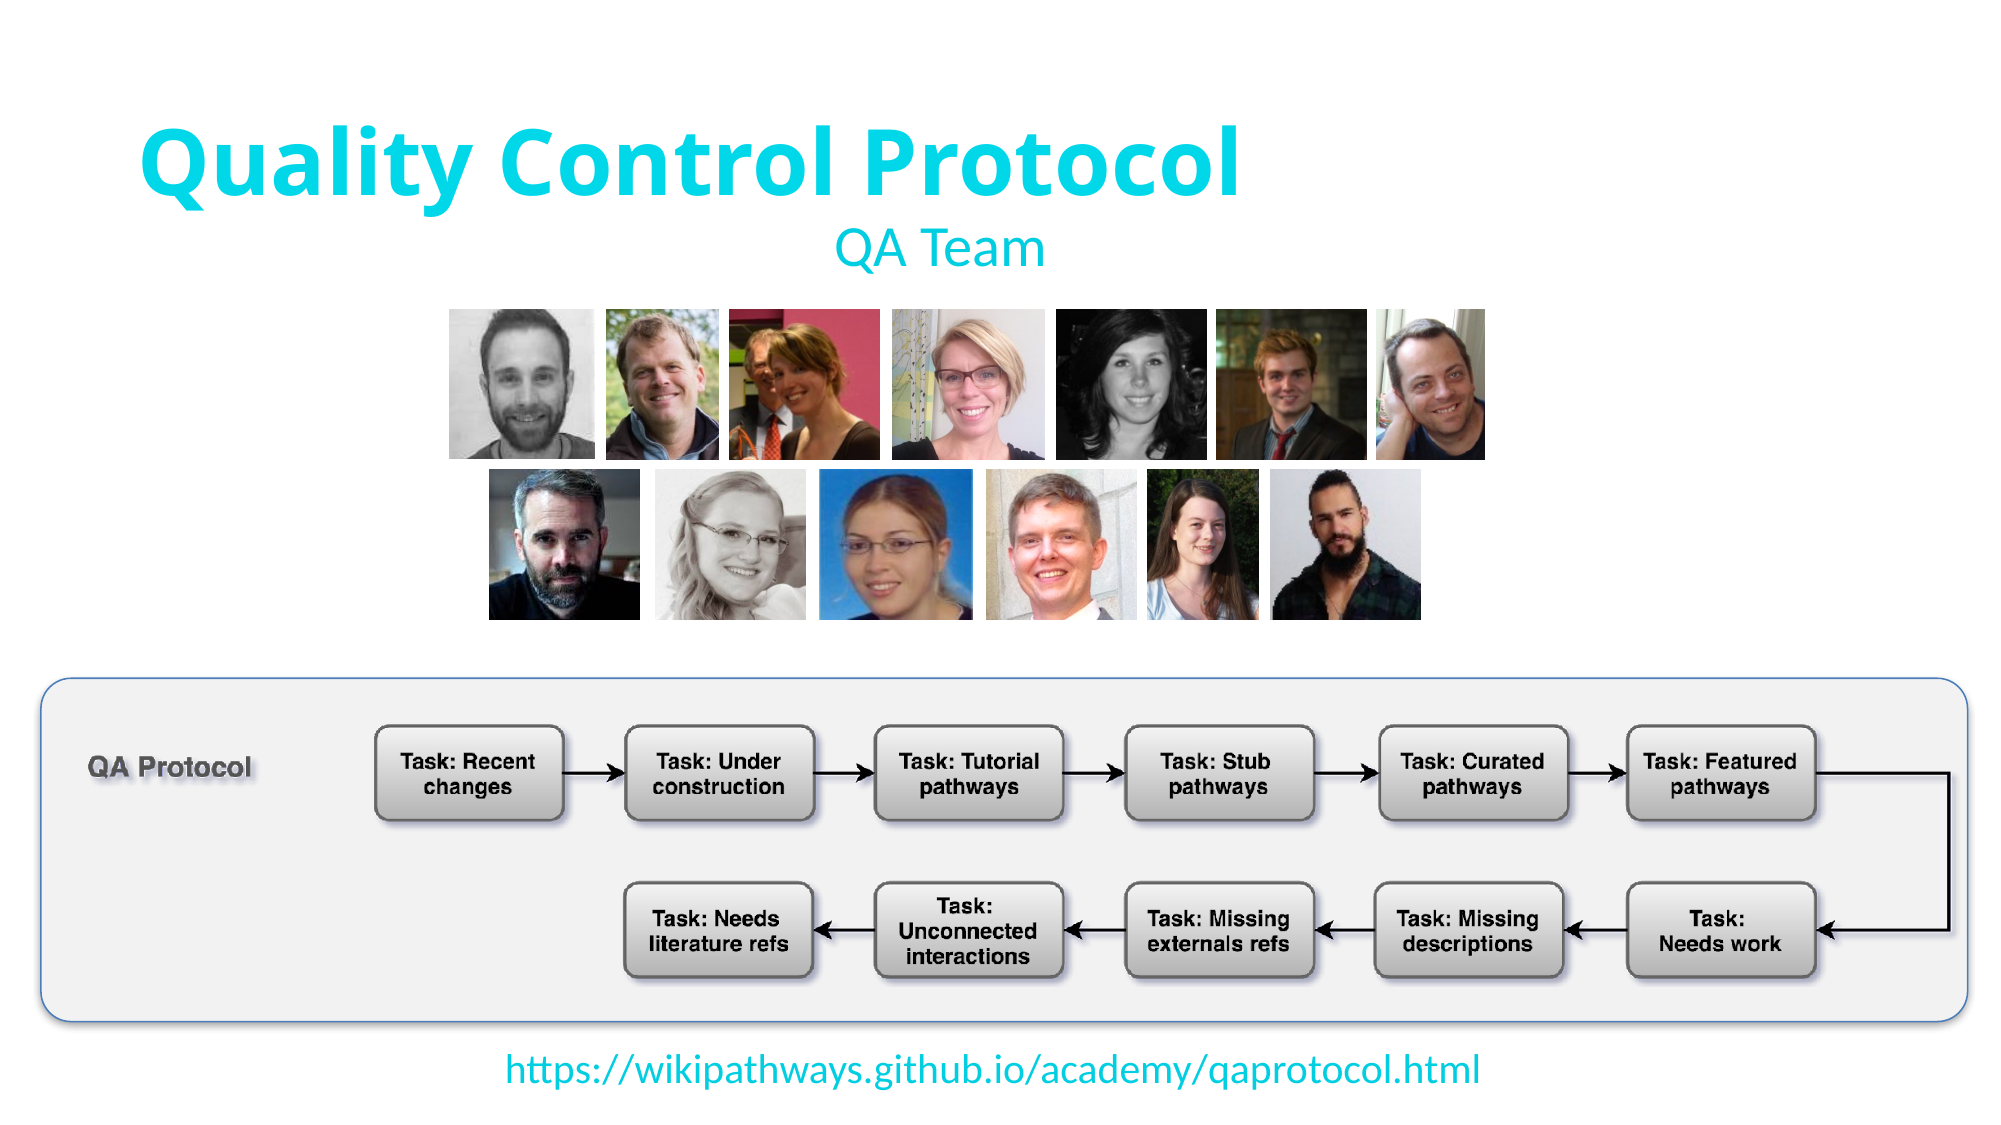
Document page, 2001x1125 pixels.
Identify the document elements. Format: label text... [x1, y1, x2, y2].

title Quality Control Protocol [137, 116, 1863, 278]
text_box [449, 200, 1485, 620]
text_box https://wikipathways.github.io/academy/qaprotocol.html [489, 1034, 1573, 1111]
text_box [40, 678, 2000, 1022]
